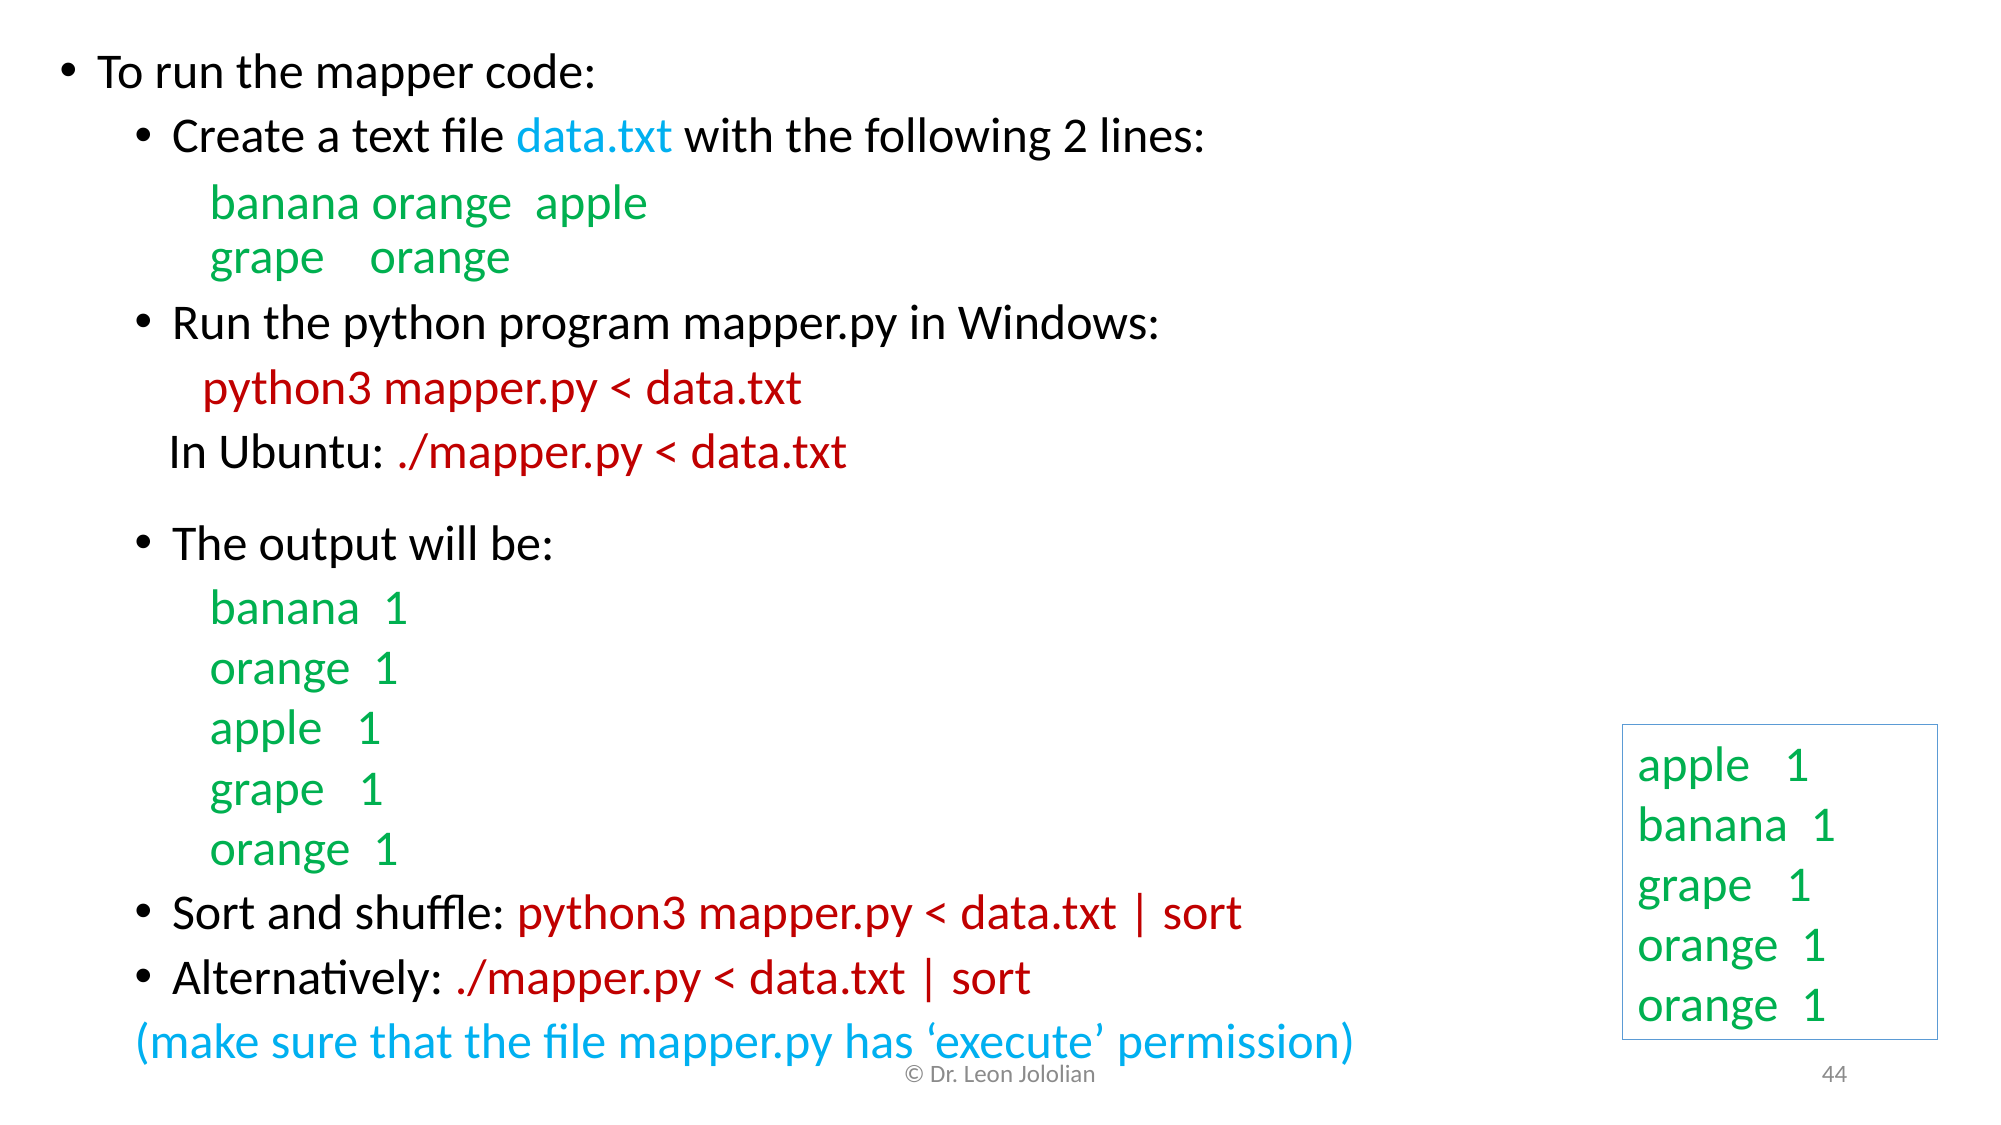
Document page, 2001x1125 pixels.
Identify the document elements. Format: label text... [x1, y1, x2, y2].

footer © Dr. Leon Jololian [662, 1042, 1338, 1103]
slide_number 44 [1412, 1042, 1863, 1103]
list To run the mapper code: Create a text file data.txt with the following 2 lines: banana orange apple grape orange Run the python program mapper.py in Windows: python3 mapper.py < data.txt In Ubuntu: ./mapper.py < data.txt The output will be: banana 1 orange 1 apple 1 grape 1 orange 1 Sort and shuffle: python3 mapper.py < data.txt | sort Alternatively: ./mapper.py < data.txt | sort (make sure that the file mapper.py has ‘execute’ permission) [44, 37, 1570, 1103]
text_box apple 1 banana 1 grape 1 orange 1 orange 1 [1622, 724, 1938, 1040]
